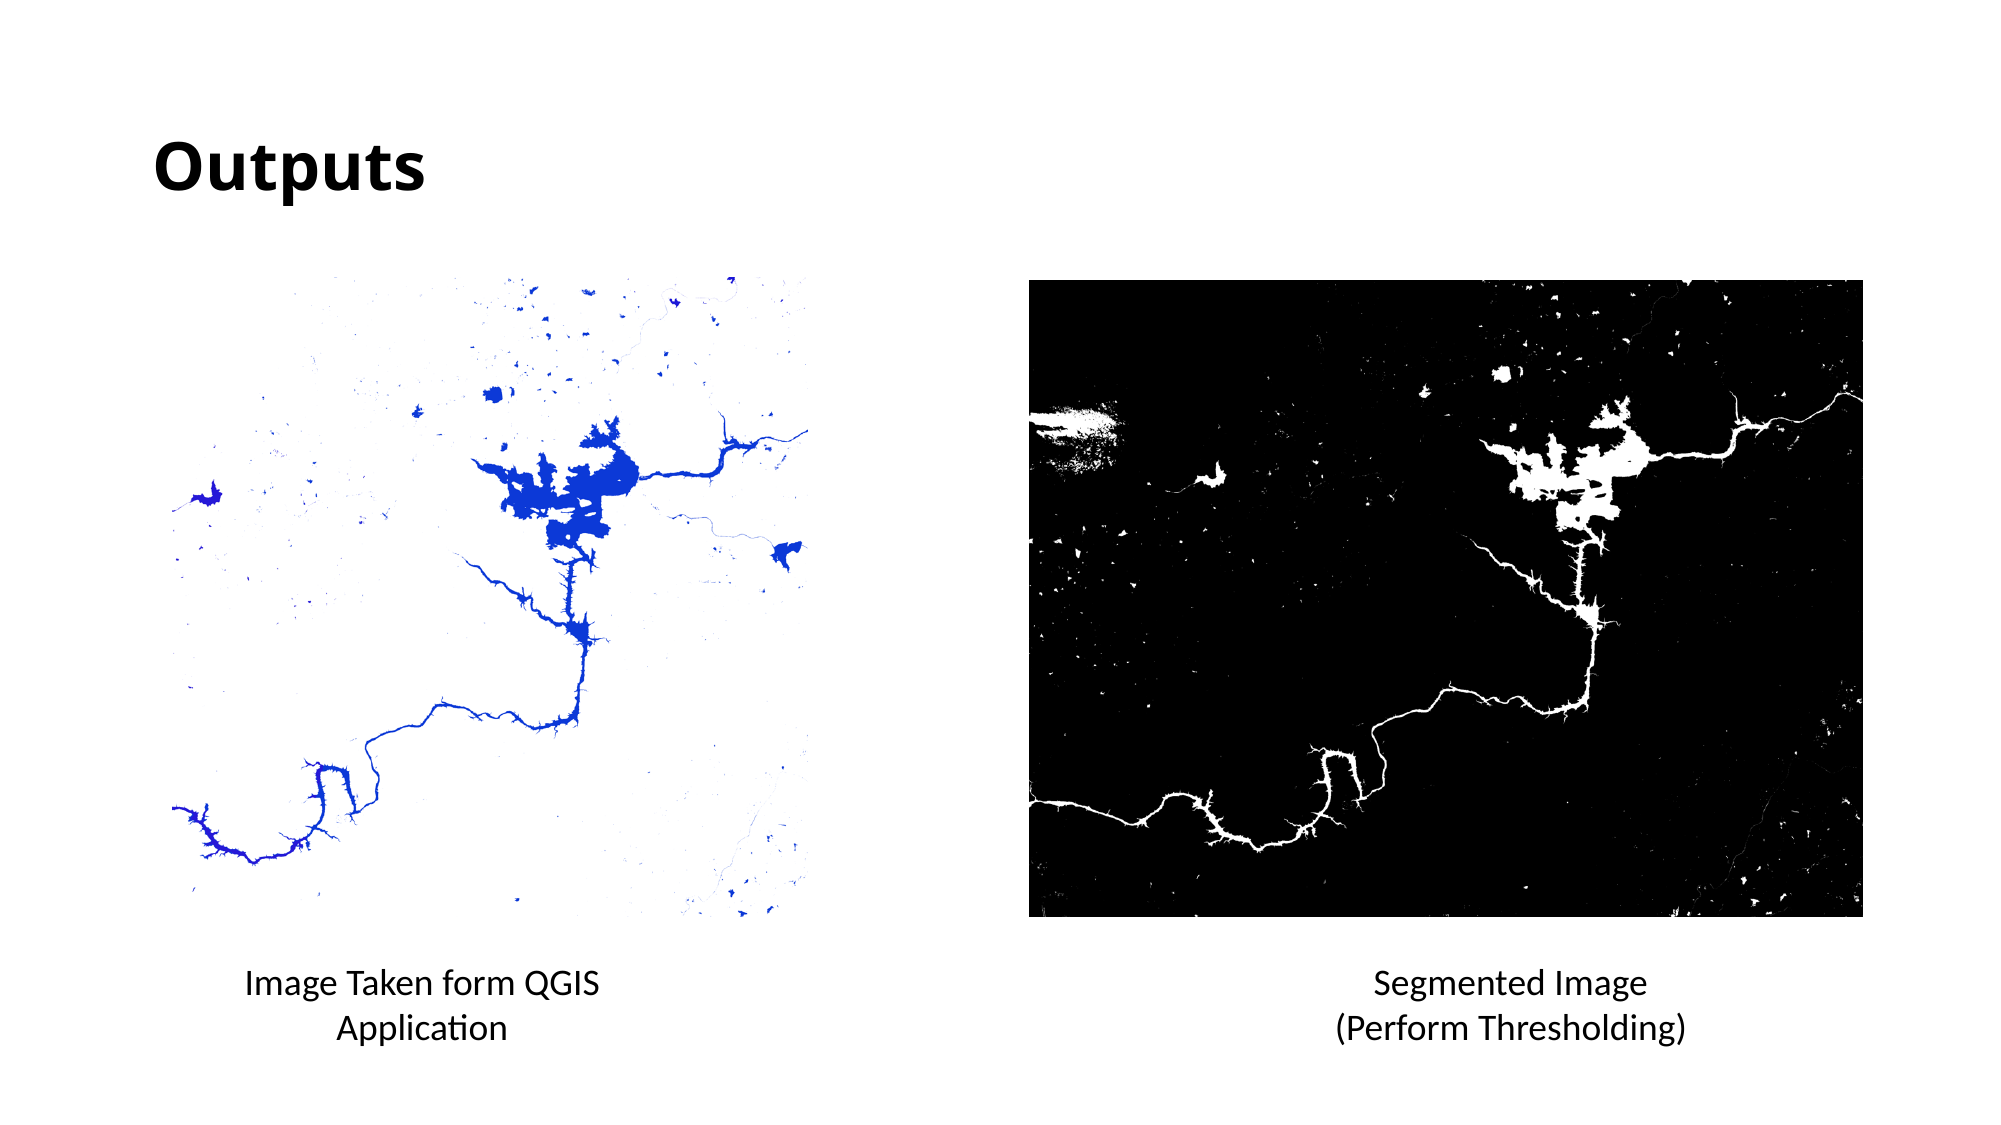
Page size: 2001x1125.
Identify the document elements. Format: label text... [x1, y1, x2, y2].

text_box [1312, 958, 1710, 1066]
title Outputs [137, 59, 1863, 278]
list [172, 277, 809, 918]
picture [1029, 280, 1863, 918]
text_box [223, 958, 622, 1066]
